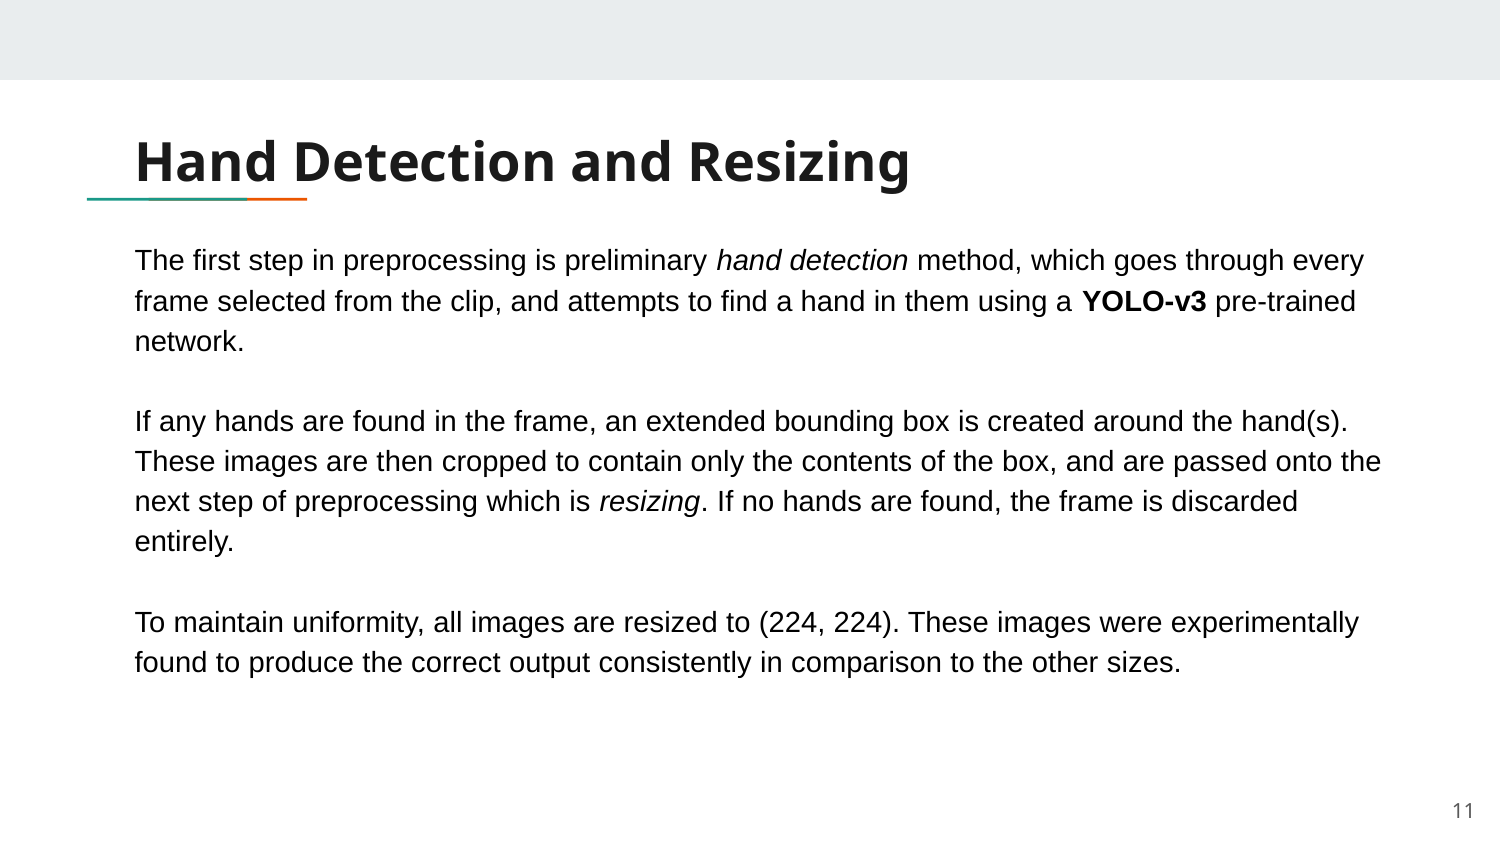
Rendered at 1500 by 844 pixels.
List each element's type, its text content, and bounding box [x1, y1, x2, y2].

slide_number ‹#› [1400, 779, 1491, 844]
title Hand Detection and Resizing [119, 112, 1381, 201]
list The first step in preprocessing is preliminary hand detection method, which goes through every frame selected from the clip, and attempts to find a hand in them using a YOLO-v3 pre-trained network. If any hands are found in the frame, an extended bounding box is created around the hand(s). These images are then cropped to contain only the contents of the box, and are passed onto the next step of preprocessing which is resizing. If no hands are found, the frame is discarded entirely. To maintain uniformity, all images are resized to (224, 224). These images were experimentally found to produce the correct output consistently in comparison to the other sizes. [119, 221, 1401, 817]
